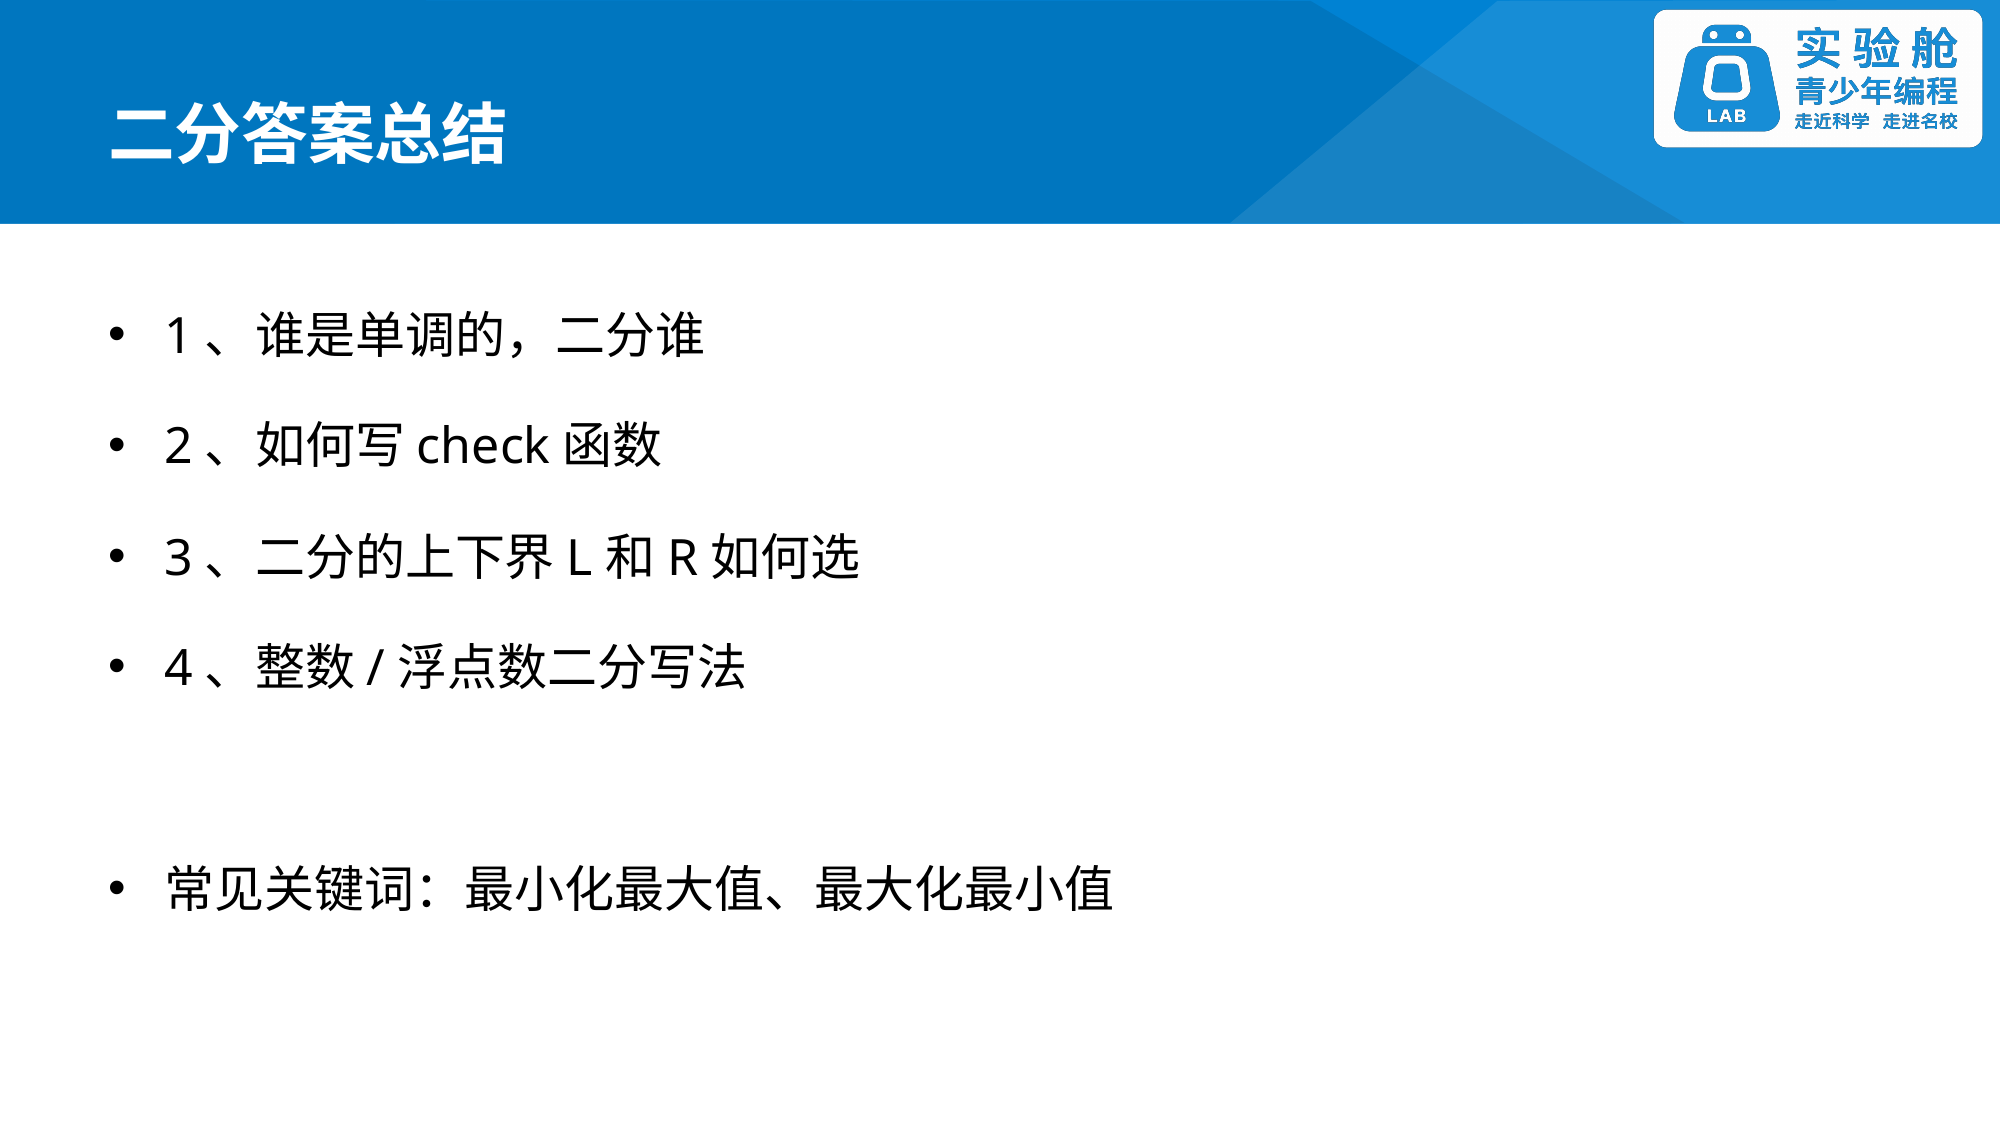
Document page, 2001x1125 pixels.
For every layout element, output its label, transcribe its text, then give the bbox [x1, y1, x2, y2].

list 二分答案总结 [93, 93, 1547, 186]
list 1、谁是单调的，二分谁 2、如何写check函数 3、二分的上下界L和R如何选 4、整数/浮点数二分写法 常见关键词：最小化最大值、最大化最小值 [93, 265, 1904, 1031]
picture [1638, 0, 2000, 160]
